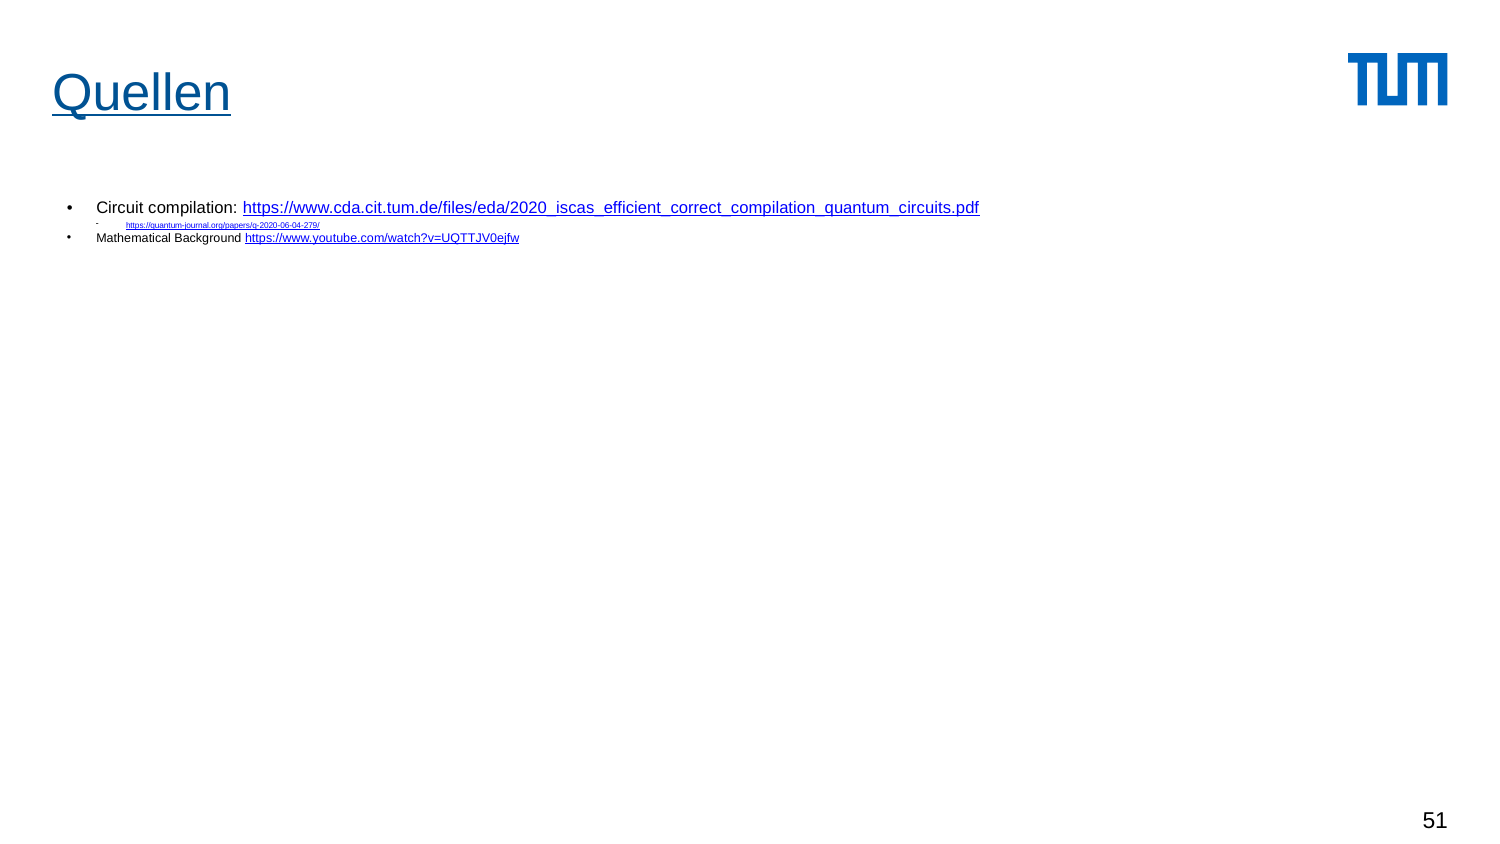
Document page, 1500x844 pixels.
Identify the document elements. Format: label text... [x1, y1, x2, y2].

title Quellen [51, 54, 1449, 118]
slide_number 51 [1111, 796, 1448, 842]
list Circuit compilation: https://www.cda.cit.tum.de/files/eda/2020_iscas_efficient_correct_compilation_quantum_circuits.pdf https://quantum-journal.org/papers/q-2020-06-04-279/ Mathematical Background https://www.youtube.com/watch?v=UQTTJV0ejfw [52, 179, 1448, 786]
